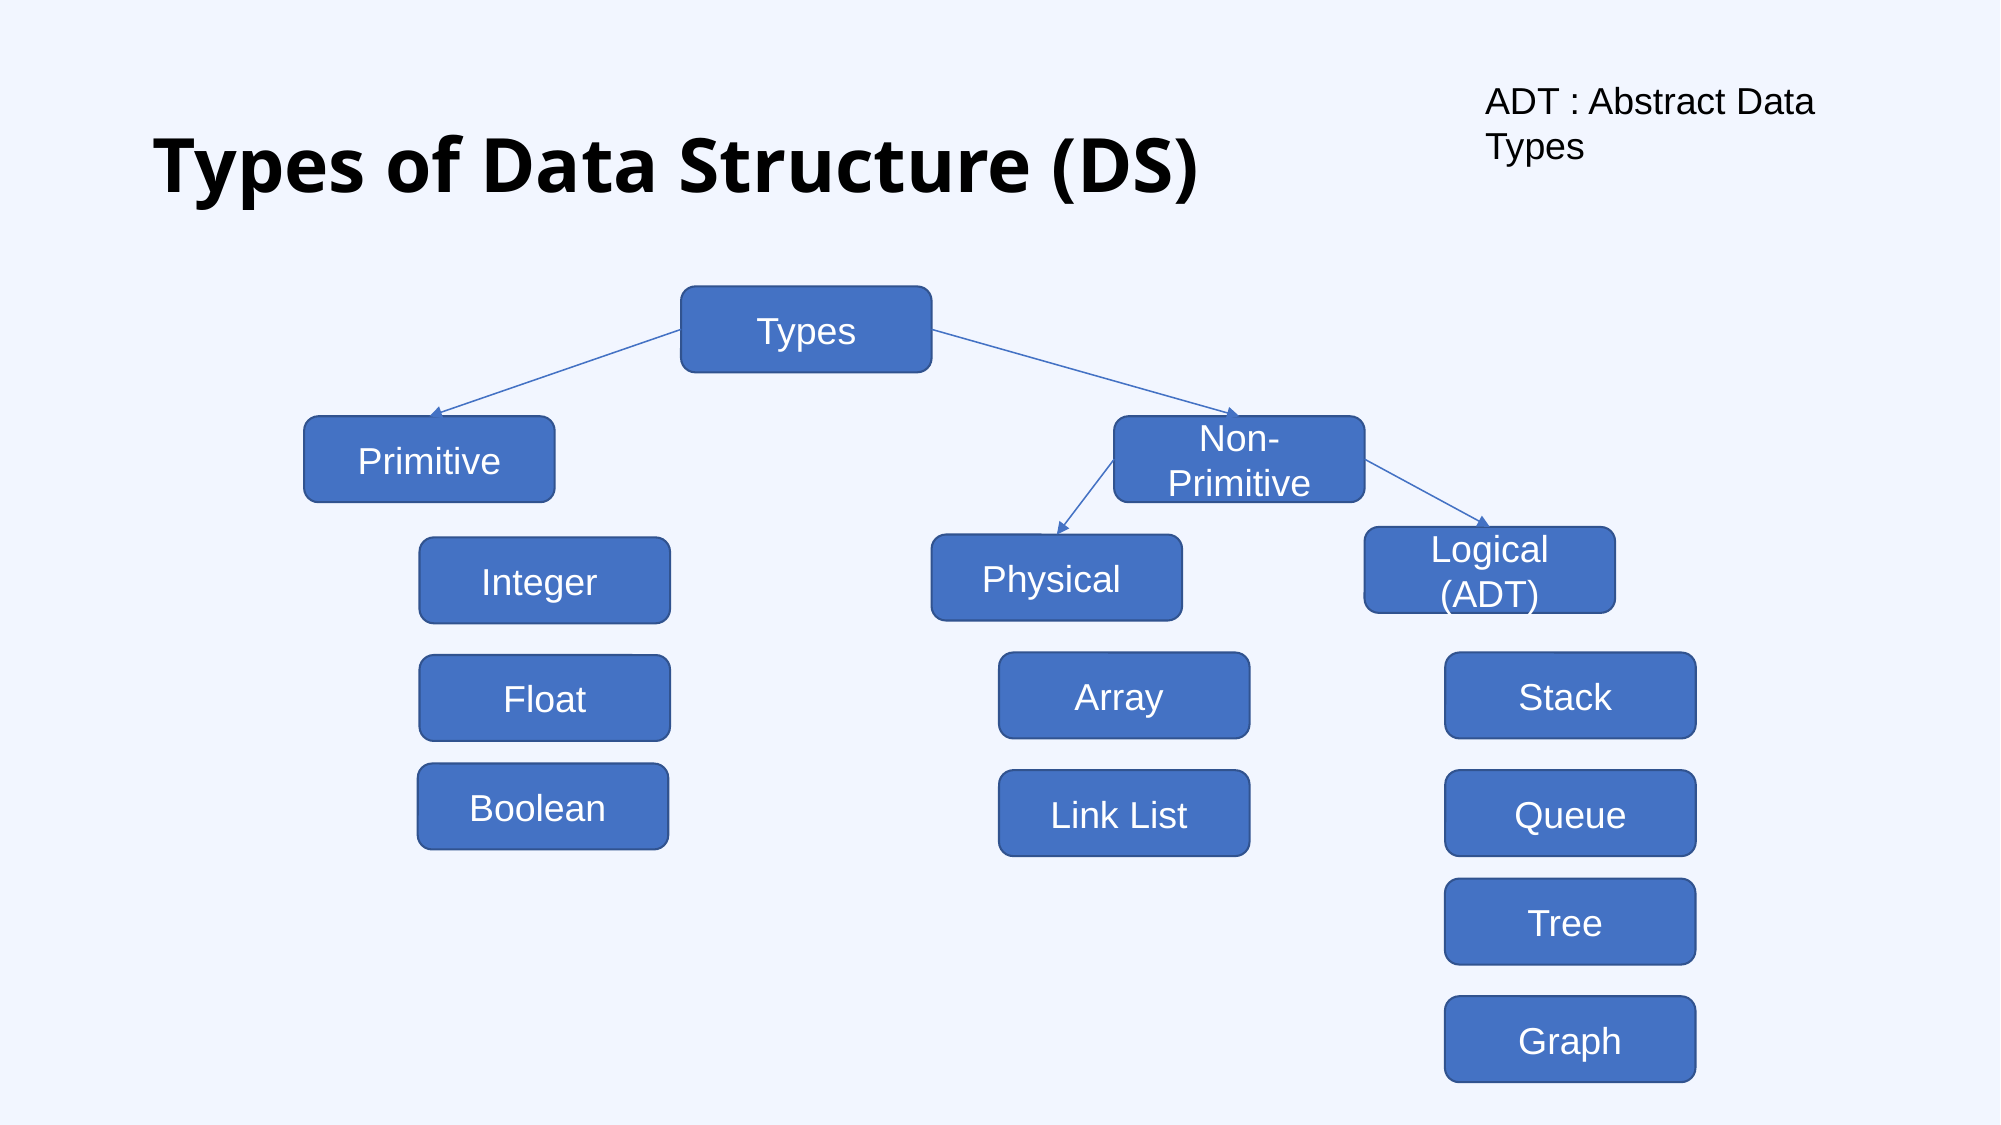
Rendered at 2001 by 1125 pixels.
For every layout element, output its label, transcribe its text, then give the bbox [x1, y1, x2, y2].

text_box Queue [1445, 770, 1696, 857]
text_box Stack [1445, 652, 1696, 739]
text_box Float [419, 654, 671, 741]
title Types of Data Structure (DS) [137, 59, 1863, 278]
text_box Primitive [304, 416, 555, 503]
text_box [1364, 458, 1491, 528]
text_box Integer [419, 537, 671, 624]
text_box Boolean [417, 763, 669, 850]
text_box ADT : Abstract Data Types [1469, 70, 1896, 175]
text_box Graph [1444, 996, 1696, 1083]
text_box Non-Primitive [1114, 416, 1365, 503]
text_box Array [998, 652, 1250, 739]
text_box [931, 329, 1240, 417]
text_box Types [681, 286, 932, 373]
text_box Physical [931, 534, 1183, 621]
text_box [429, 329, 682, 417]
text_box Tree [1444, 878, 1696, 965]
text_box Logical (ADT) [1364, 526, 1616, 613]
text_box Link List [998, 770, 1250, 857]
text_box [1056, 459, 1115, 535]
